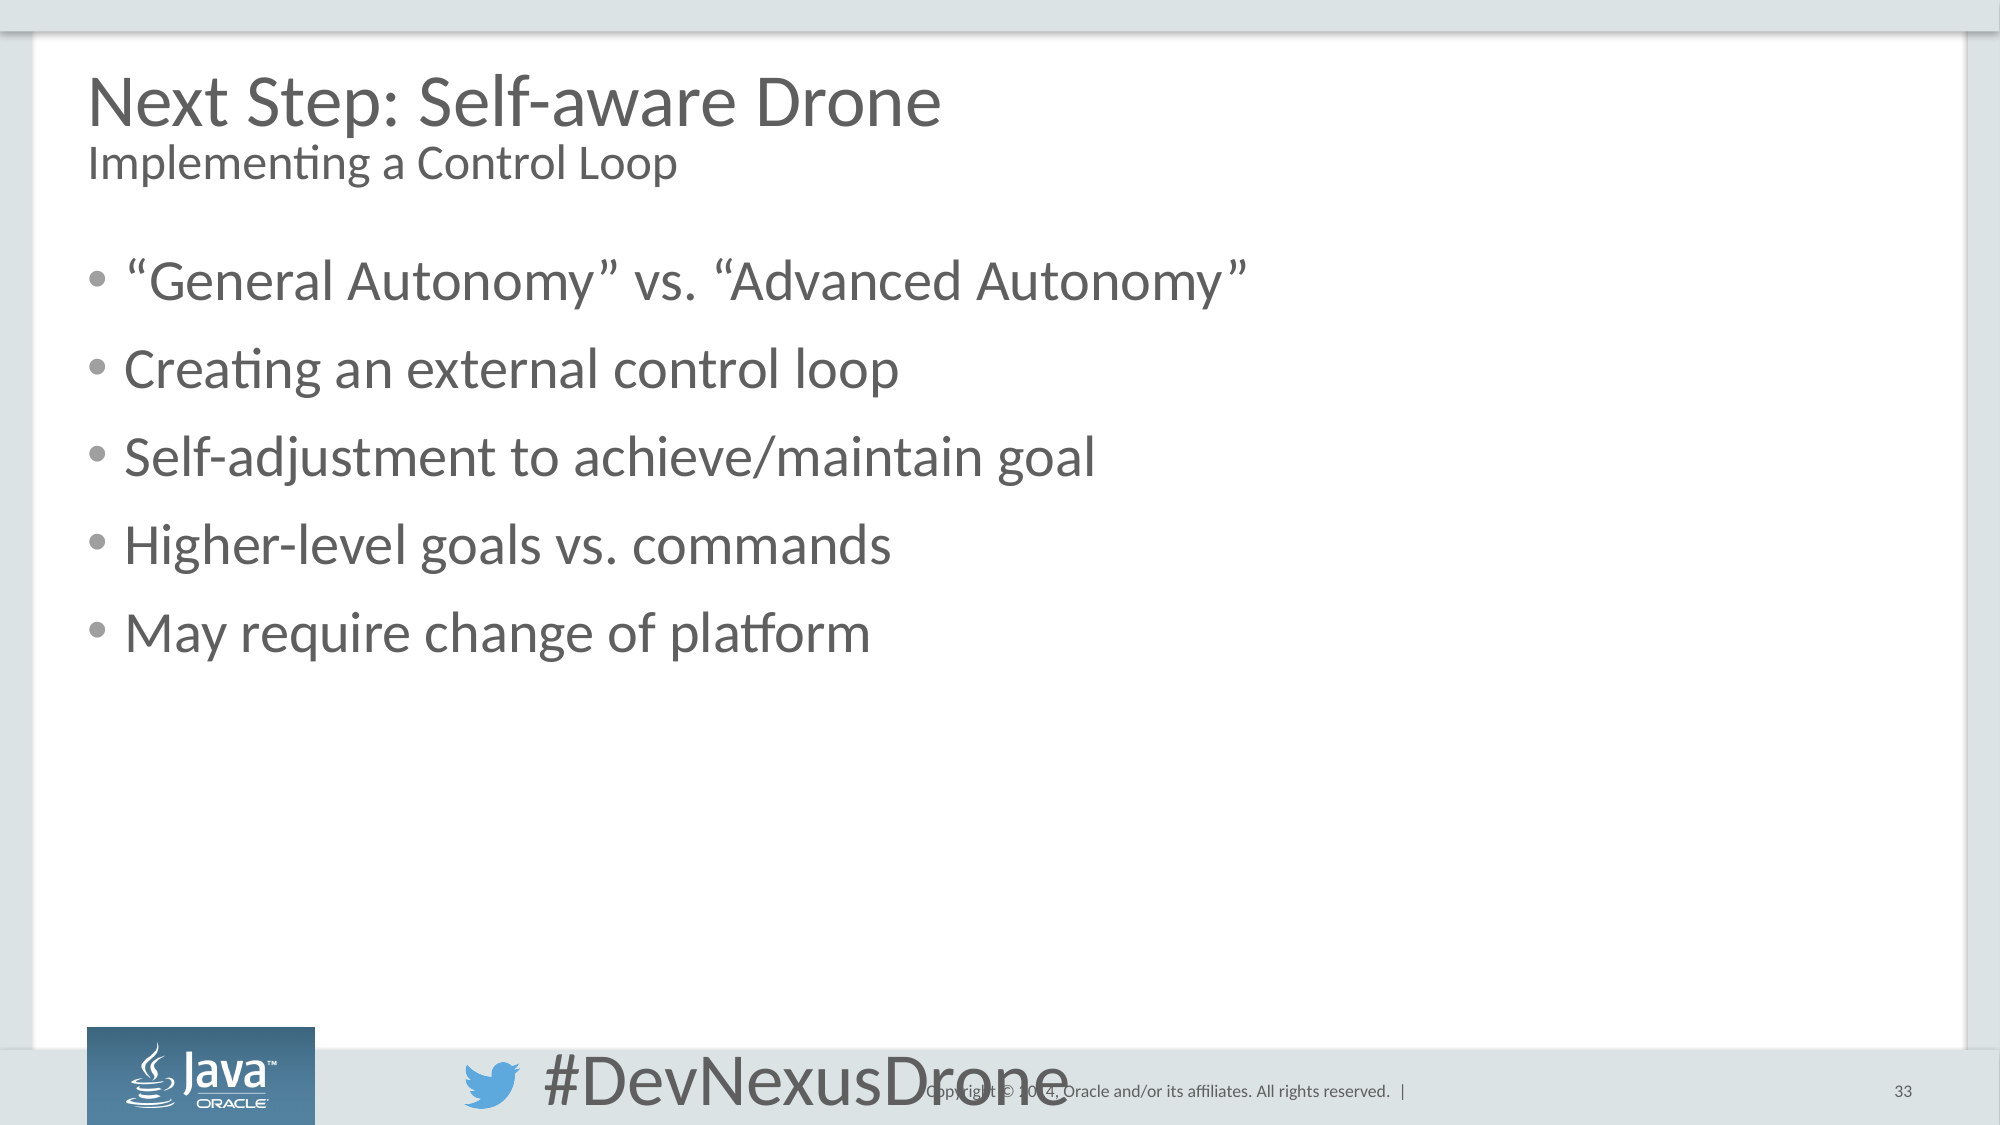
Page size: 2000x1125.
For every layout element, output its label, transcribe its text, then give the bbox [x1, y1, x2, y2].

list “General Autonomy” vs. “Advanced Autonomy” Creating an external control loop Self-adjustment to achieve/maintain goal Higher-level goals vs. commands May require change of platform [87, 249, 1913, 975]
picture [87, 1027, 315, 1125]
picture [463, 1062, 521, 1110]
title Next Step: Self-aware Drone Implementing a Control Loop [87, 43, 1913, 190]
text_box #DevNexusDrone [543, 1047, 1246, 1121]
slide_number 33 [1849, 1075, 1913, 1106]
